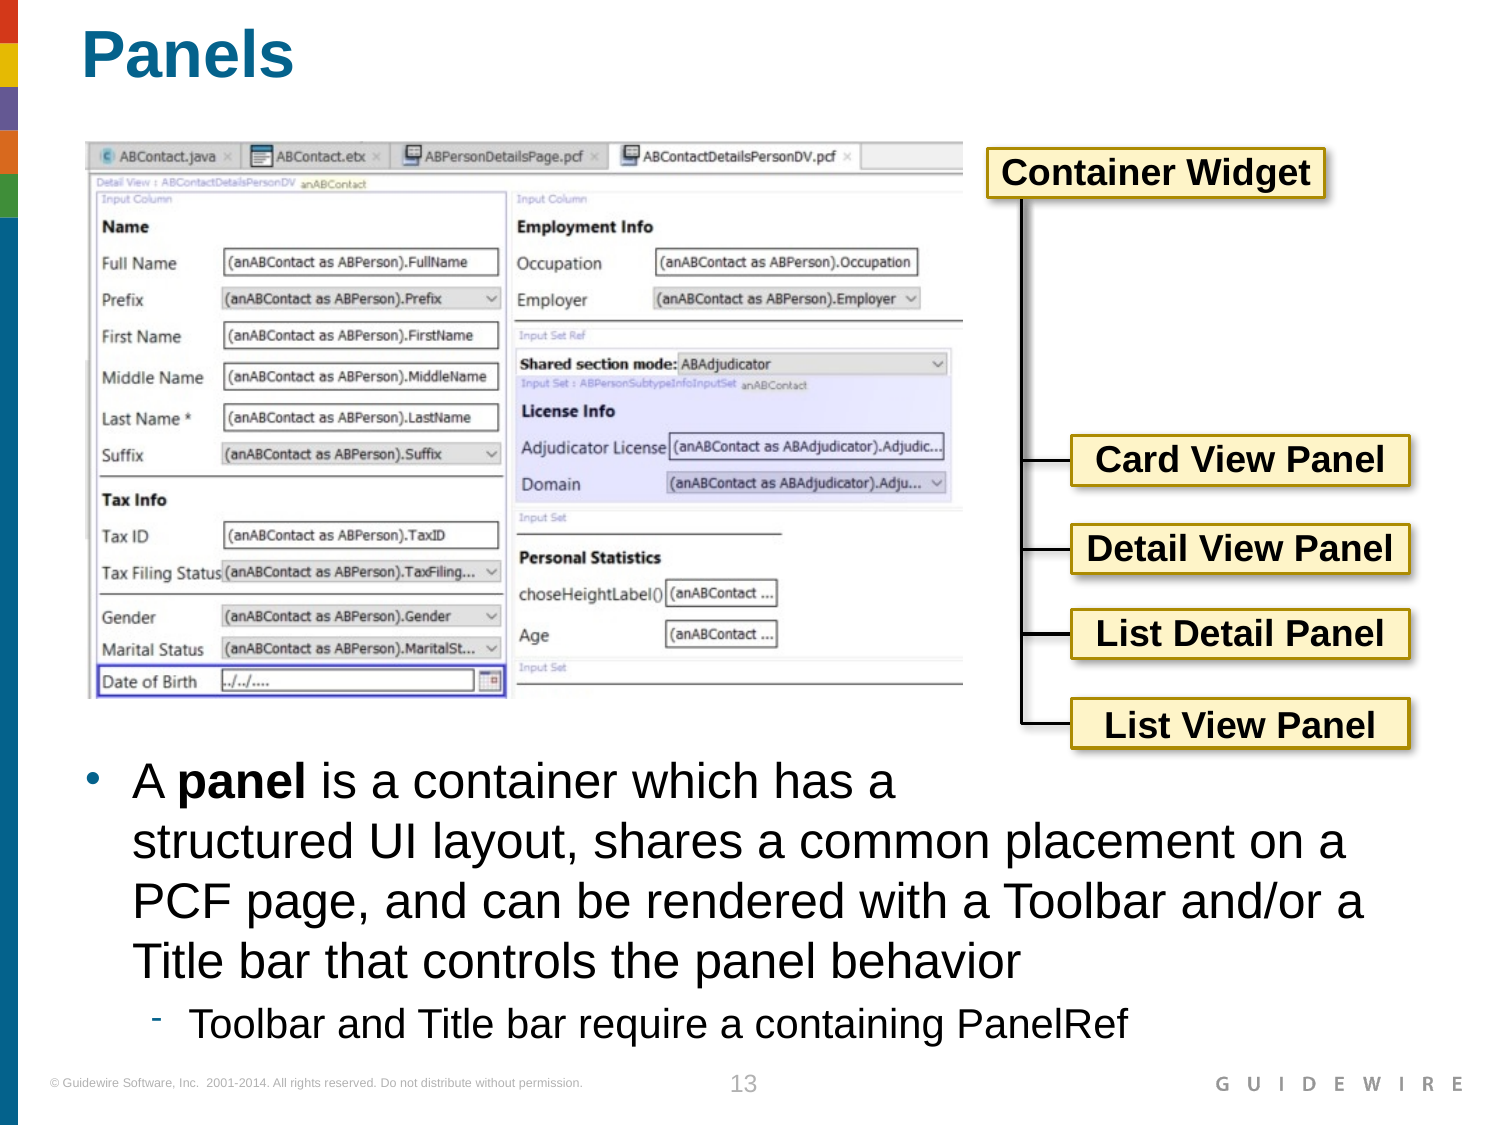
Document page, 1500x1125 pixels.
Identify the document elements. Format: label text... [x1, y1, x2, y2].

text_box Detail View Panel [1070, 523, 1411, 575]
text_box [1020, 209, 1069, 462]
text_box [1020, 641, 1070, 725]
text_box Card View Panel [1070, 434, 1411, 487]
text_box [1020, 556, 1070, 636]
text_box [1020, 467, 1069, 551]
list A panel is a container which has a structured UI layout, shares a common placement on a PCF page, and can be rendered with a Toolbar and/or a Title bar that controls the panel behavior Toolbar and Title bar require a containing PanelRef [85, 748, 1450, 1050]
text_box List Detail Panel [1070, 608, 1411, 660]
title Panels [81, 19, 1446, 142]
picture [1215, 1073, 1480, 1096]
picture [84, 140, 963, 699]
text_box List View Panel [1070, 697, 1411, 750]
text_box Container Widget [986, 147, 1326, 199]
